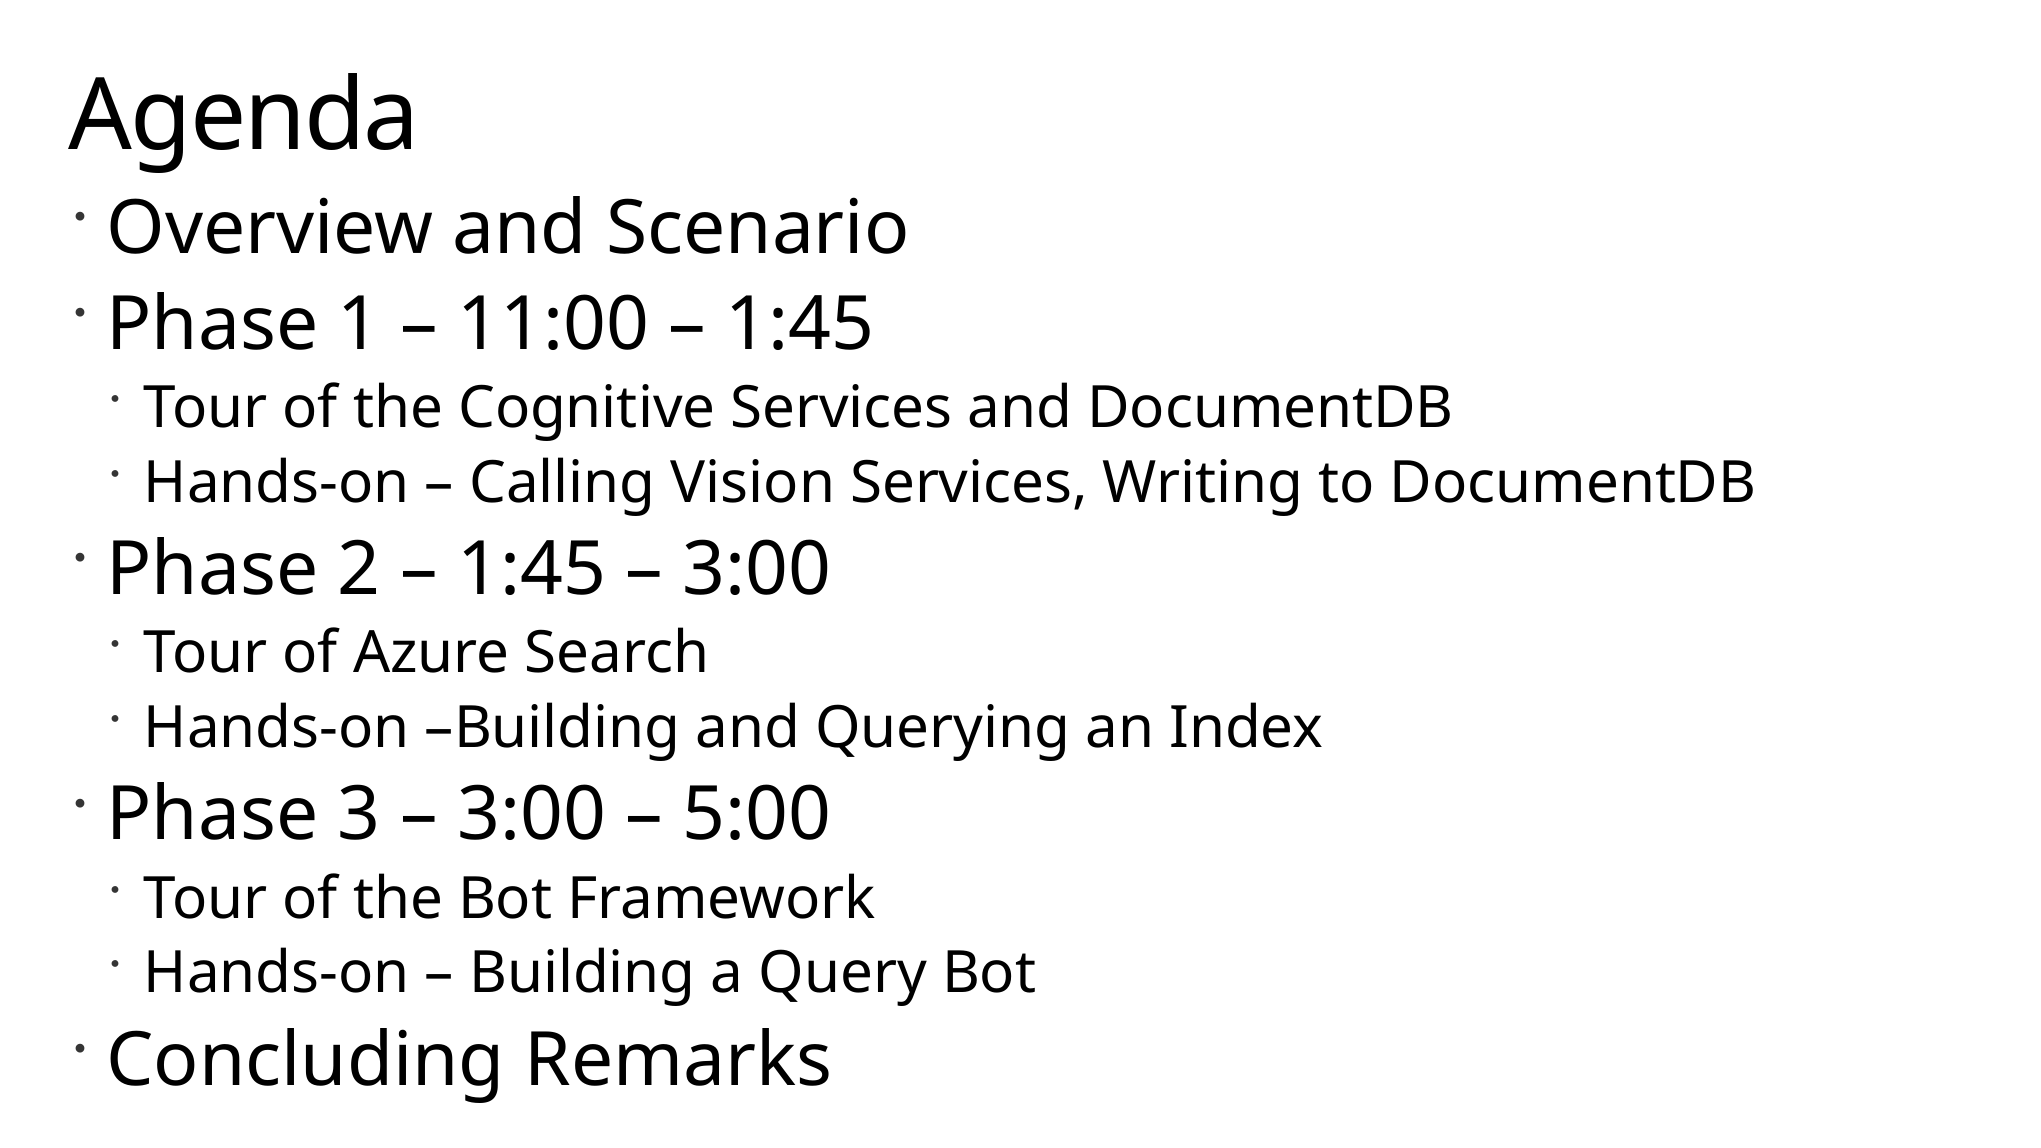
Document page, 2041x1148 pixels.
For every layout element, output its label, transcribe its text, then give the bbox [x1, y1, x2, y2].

list Overview and Scenario Phase 1 – 11:00 – 1:45 Tour of the Cognitive Services and DocumentDB Hands-on – Calling Vision Services, Writing to DocumentDB Phase 2 – 1:45 – 3:00 Tour of Azure Search Hands-on –Building and Querying an Index Phase 3 – 3:00 – 5:00 Tour of the Bot Framework Hands-on – Building a Query Bot Concluding Remarks [45, 173, 1996, 1148]
title Agenda [45, 48, 1996, 173]
